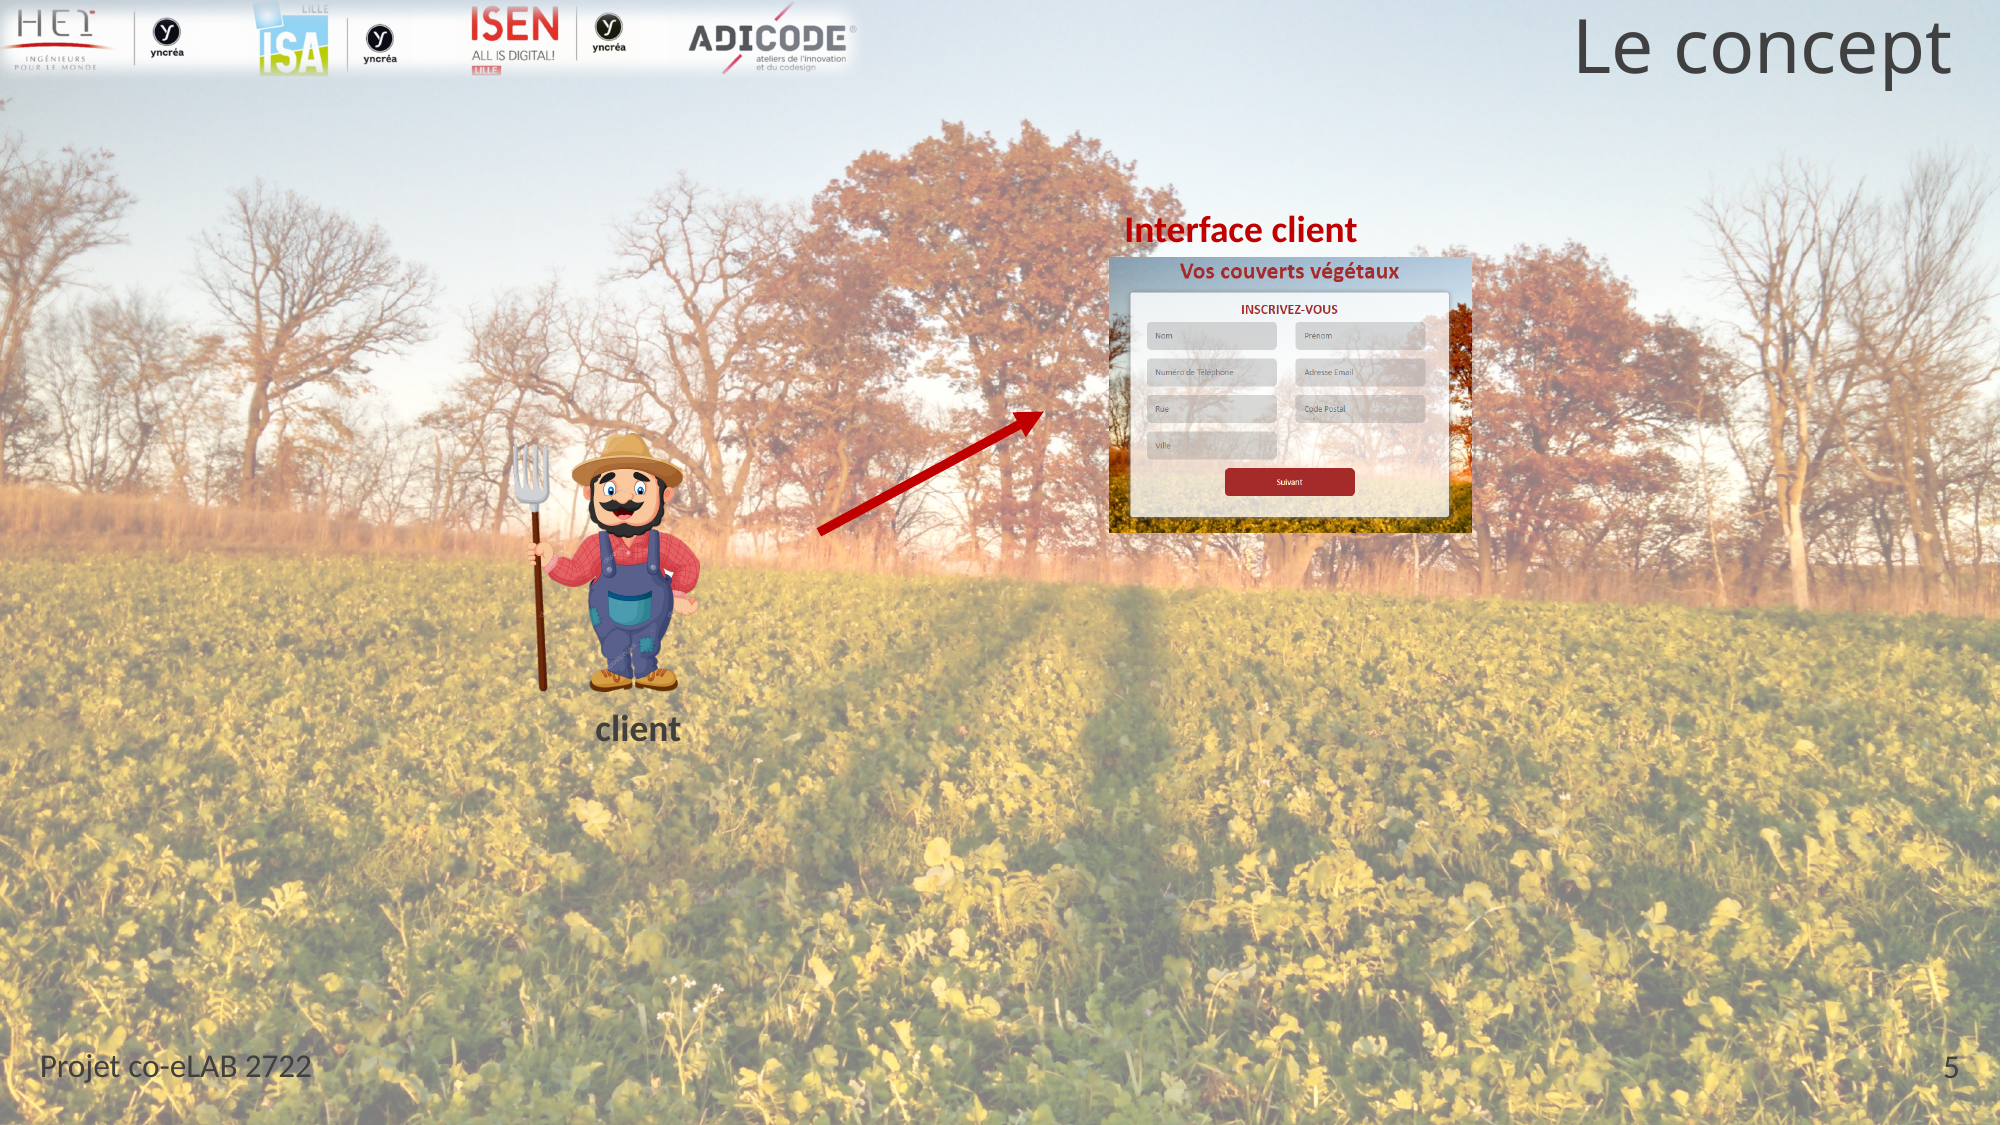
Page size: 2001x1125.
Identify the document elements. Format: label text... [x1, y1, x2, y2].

picture [1109, 257, 1472, 533]
slide_number 23 [0, 9, 855, 72]
picture [513, 433, 701, 692]
picture [8, 18, 846, 63]
footer Projet co-eLAB 2722 [24, 1036, 700, 1097]
slide_number 5 [1524, 1035, 1975, 1096]
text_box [818, 411, 1044, 533]
text_box client [572, 696, 798, 757]
title Le concept [1524, 0, 2000, 97]
text_box Interface client [1109, 197, 1567, 258]
